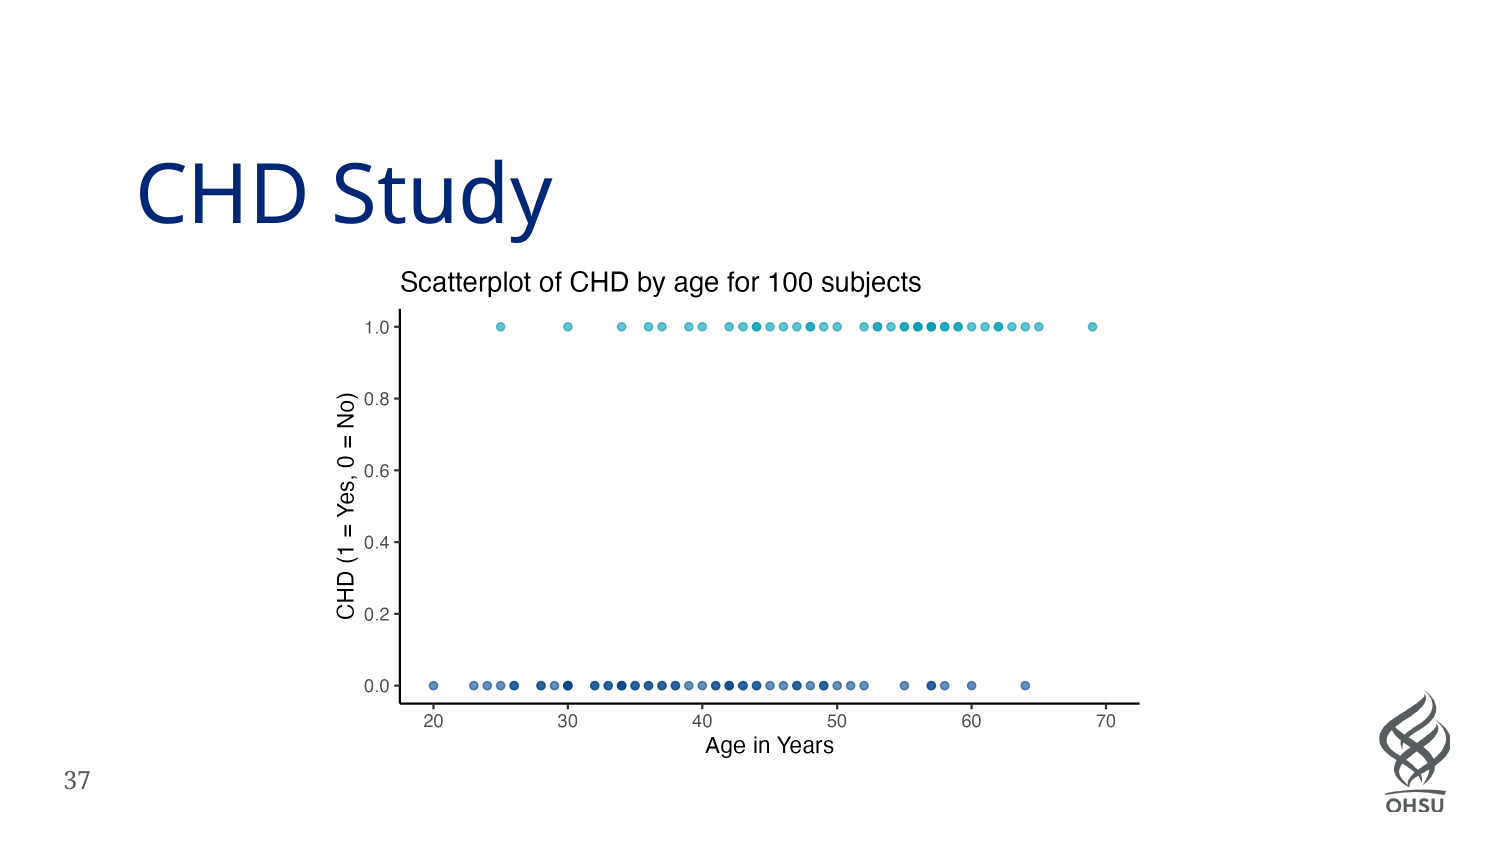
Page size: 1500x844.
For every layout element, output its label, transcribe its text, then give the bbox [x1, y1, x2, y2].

title CHD Study [120, 120, 1356, 261]
picture [325, 260, 1151, 770]
